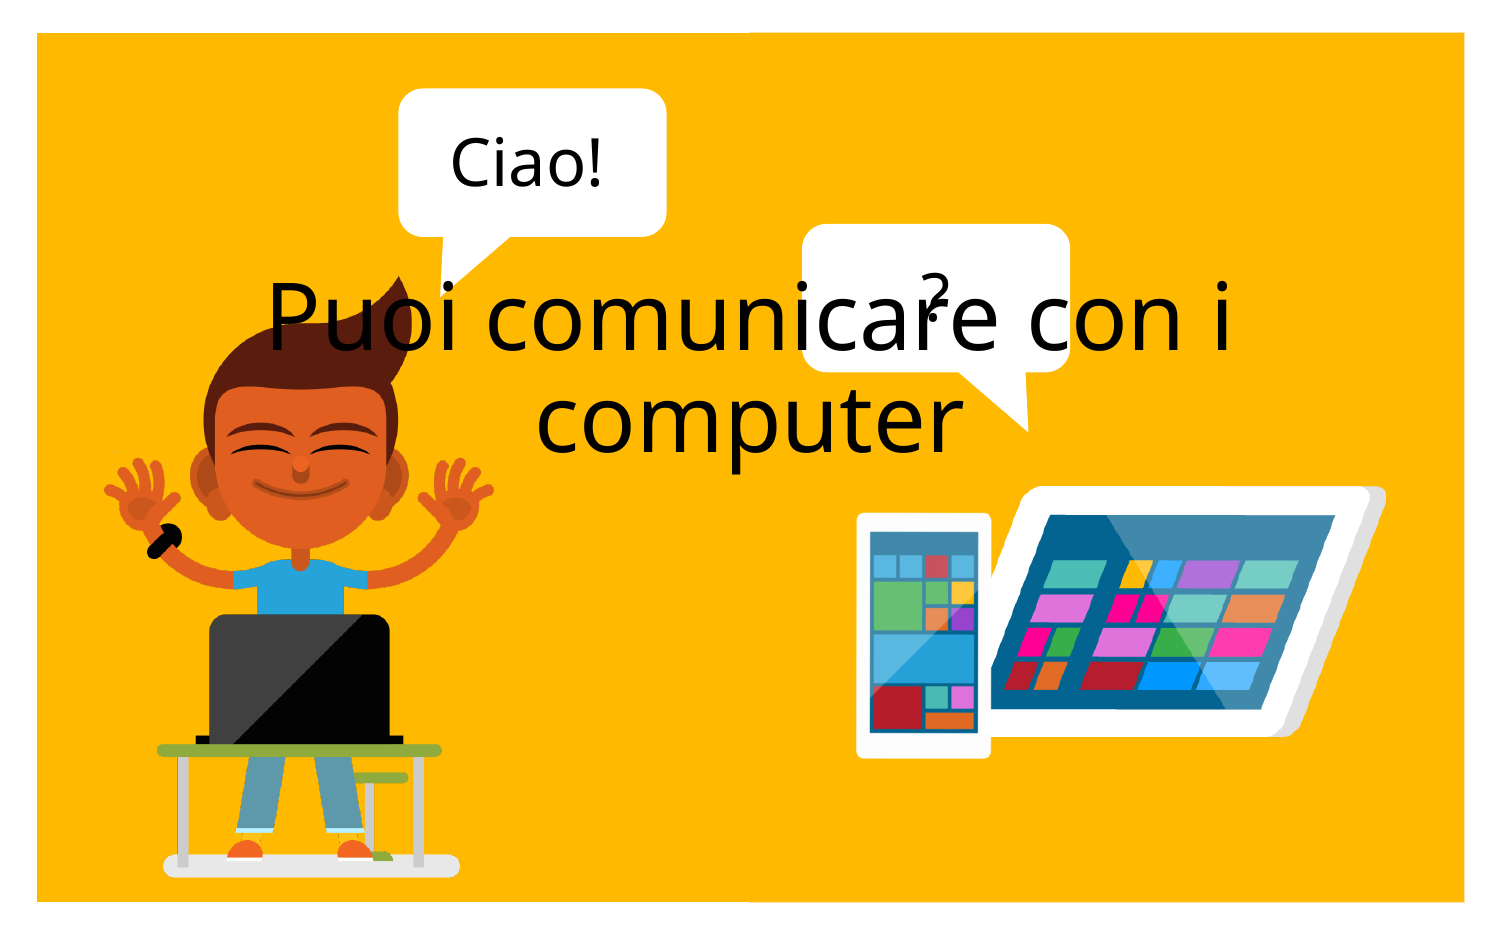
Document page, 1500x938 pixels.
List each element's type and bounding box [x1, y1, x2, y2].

text_box [1, 0, 1498, 936]
